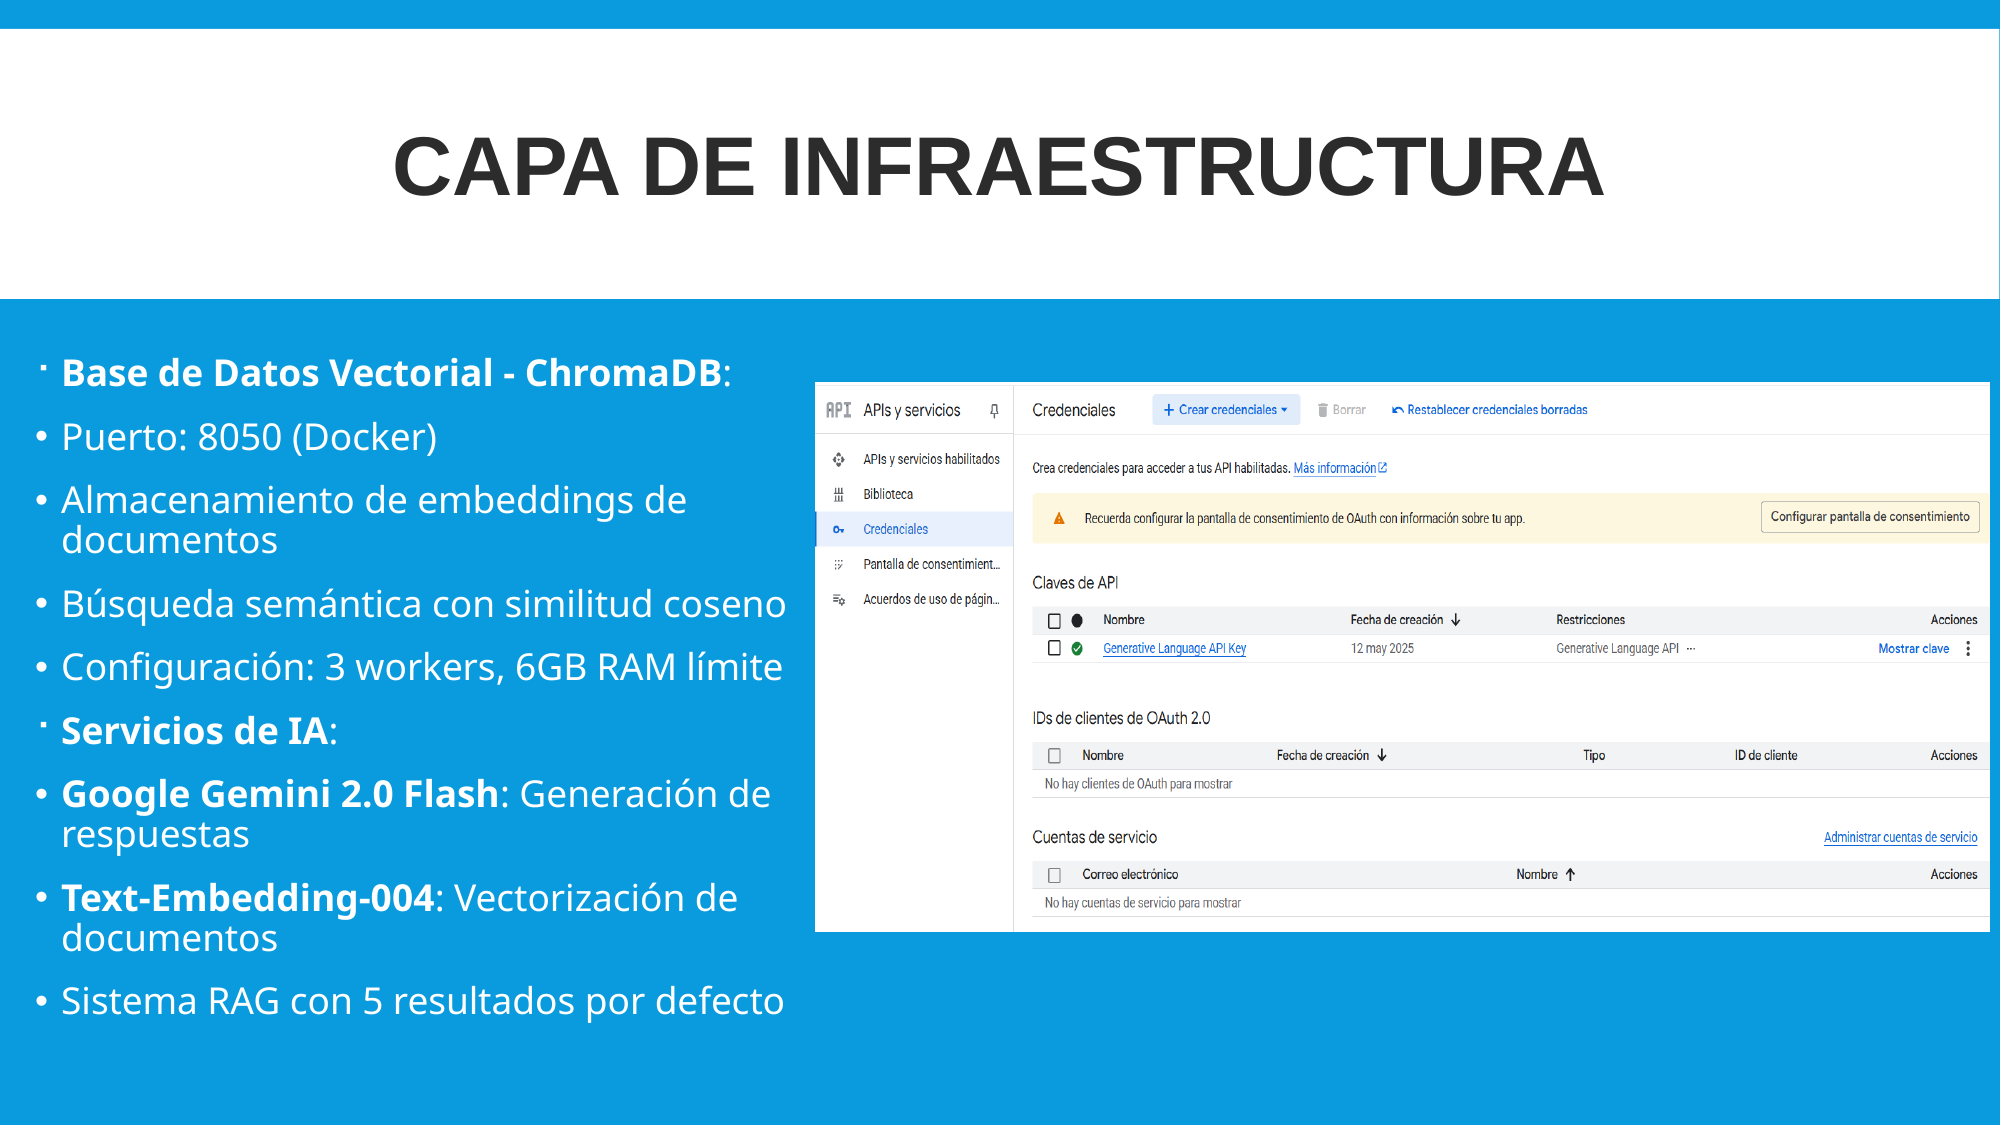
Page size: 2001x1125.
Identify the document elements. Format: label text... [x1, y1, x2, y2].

list Base de Datos Vectorial - ChromaDB: Puerto: 8050 (Docker) Almacenamiento de embeddings de documentos Búsqueda semántica con similitud coseno Configuración: 3 workers, 6GB RAM límite Servicios de IA: Google Gemini 2.0 Flash: Generación de respuestas Text-Embedding-004: Vectorización de documentos Sistema RAG con 5 resultados por defecto [20, 347, 918, 1038]
picture [816, 383, 1989, 931]
title CAPA DE INFRAESTRUCTURA [197, 46, 1803, 295]
